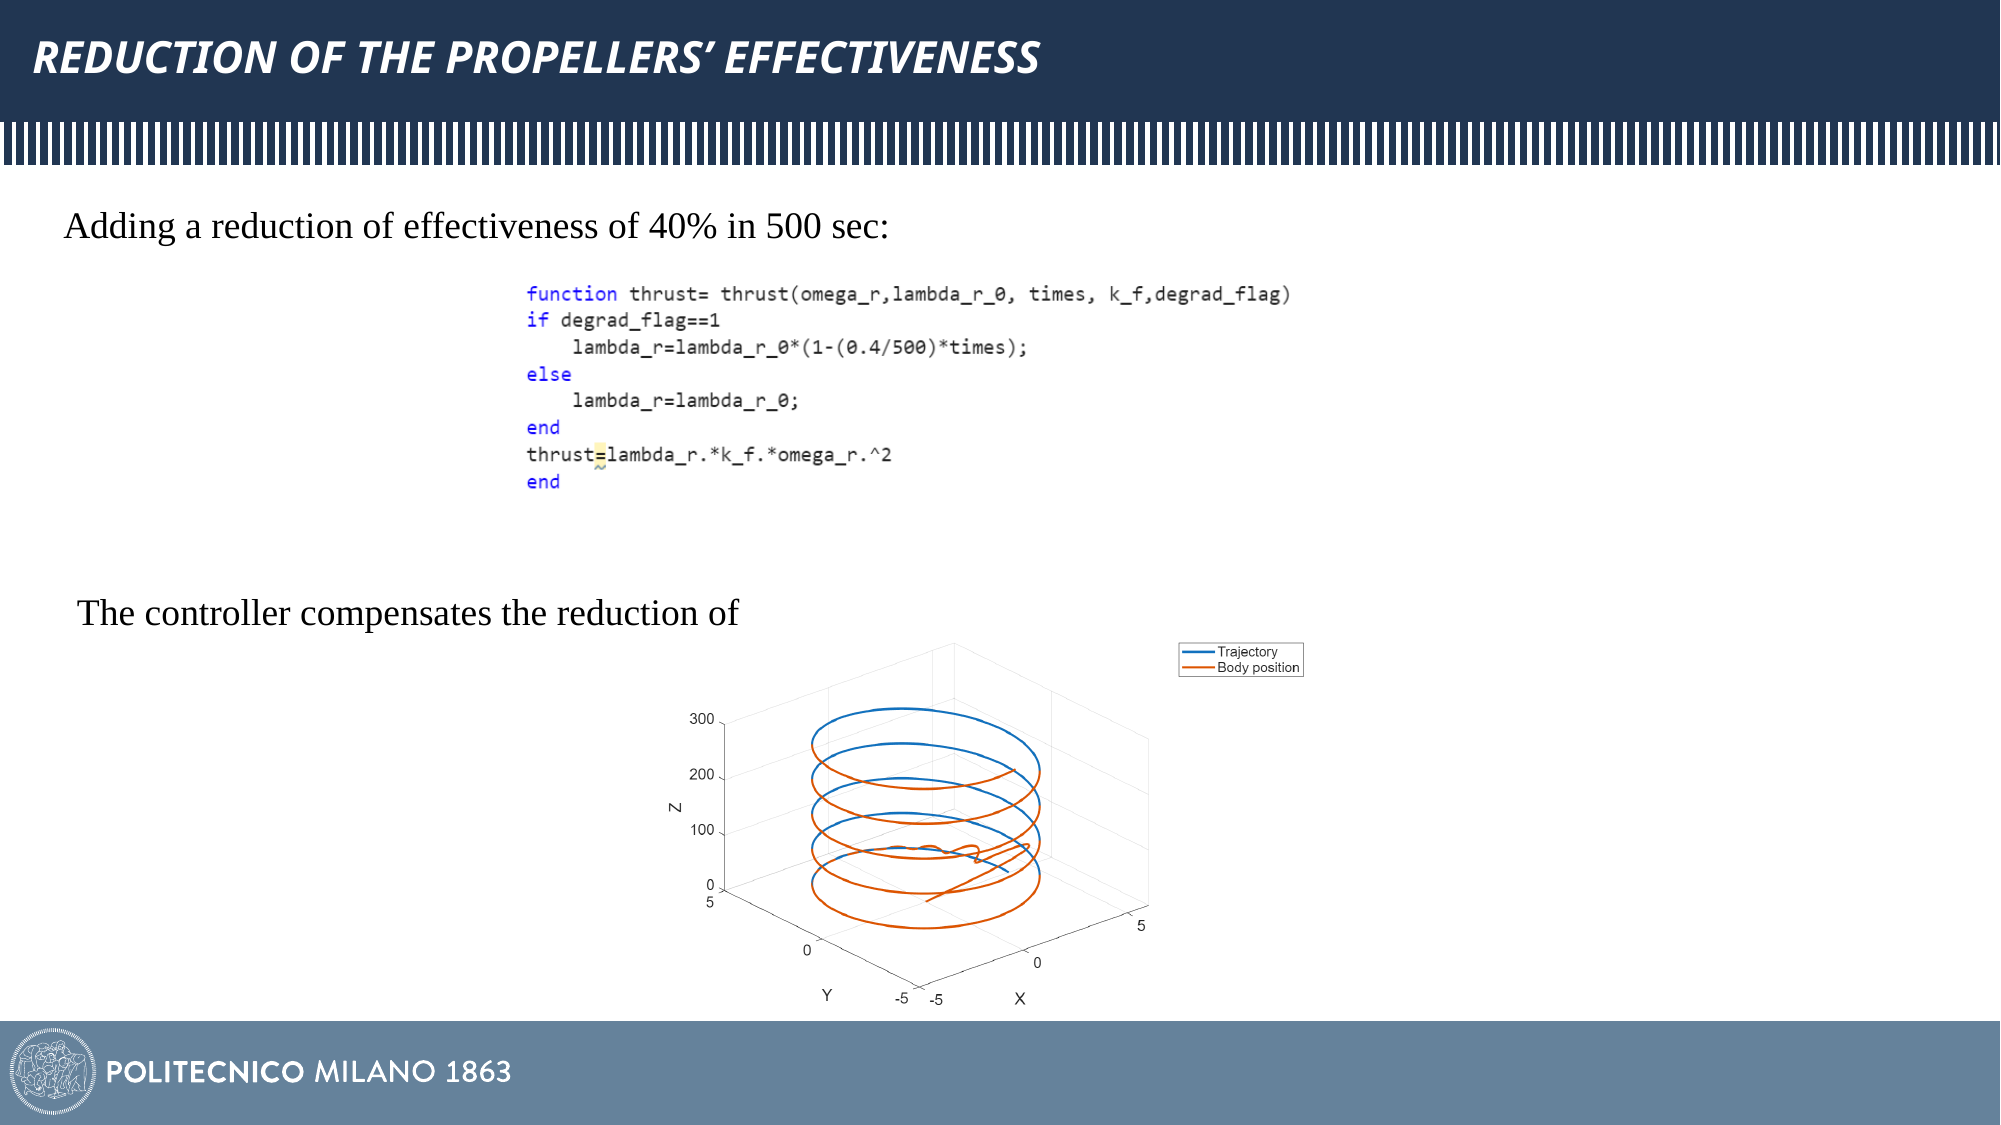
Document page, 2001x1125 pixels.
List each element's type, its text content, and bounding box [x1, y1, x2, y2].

picture [667, 641, 1305, 1006]
picture [503, 284, 1294, 503]
title REDUCTION OF THE PROPELLERS’ EFFECTIVENESS [17, 14, 1161, 104]
text_box Adding a reduction of effectiveness of 40% in 500 sec: [48, 194, 987, 254]
